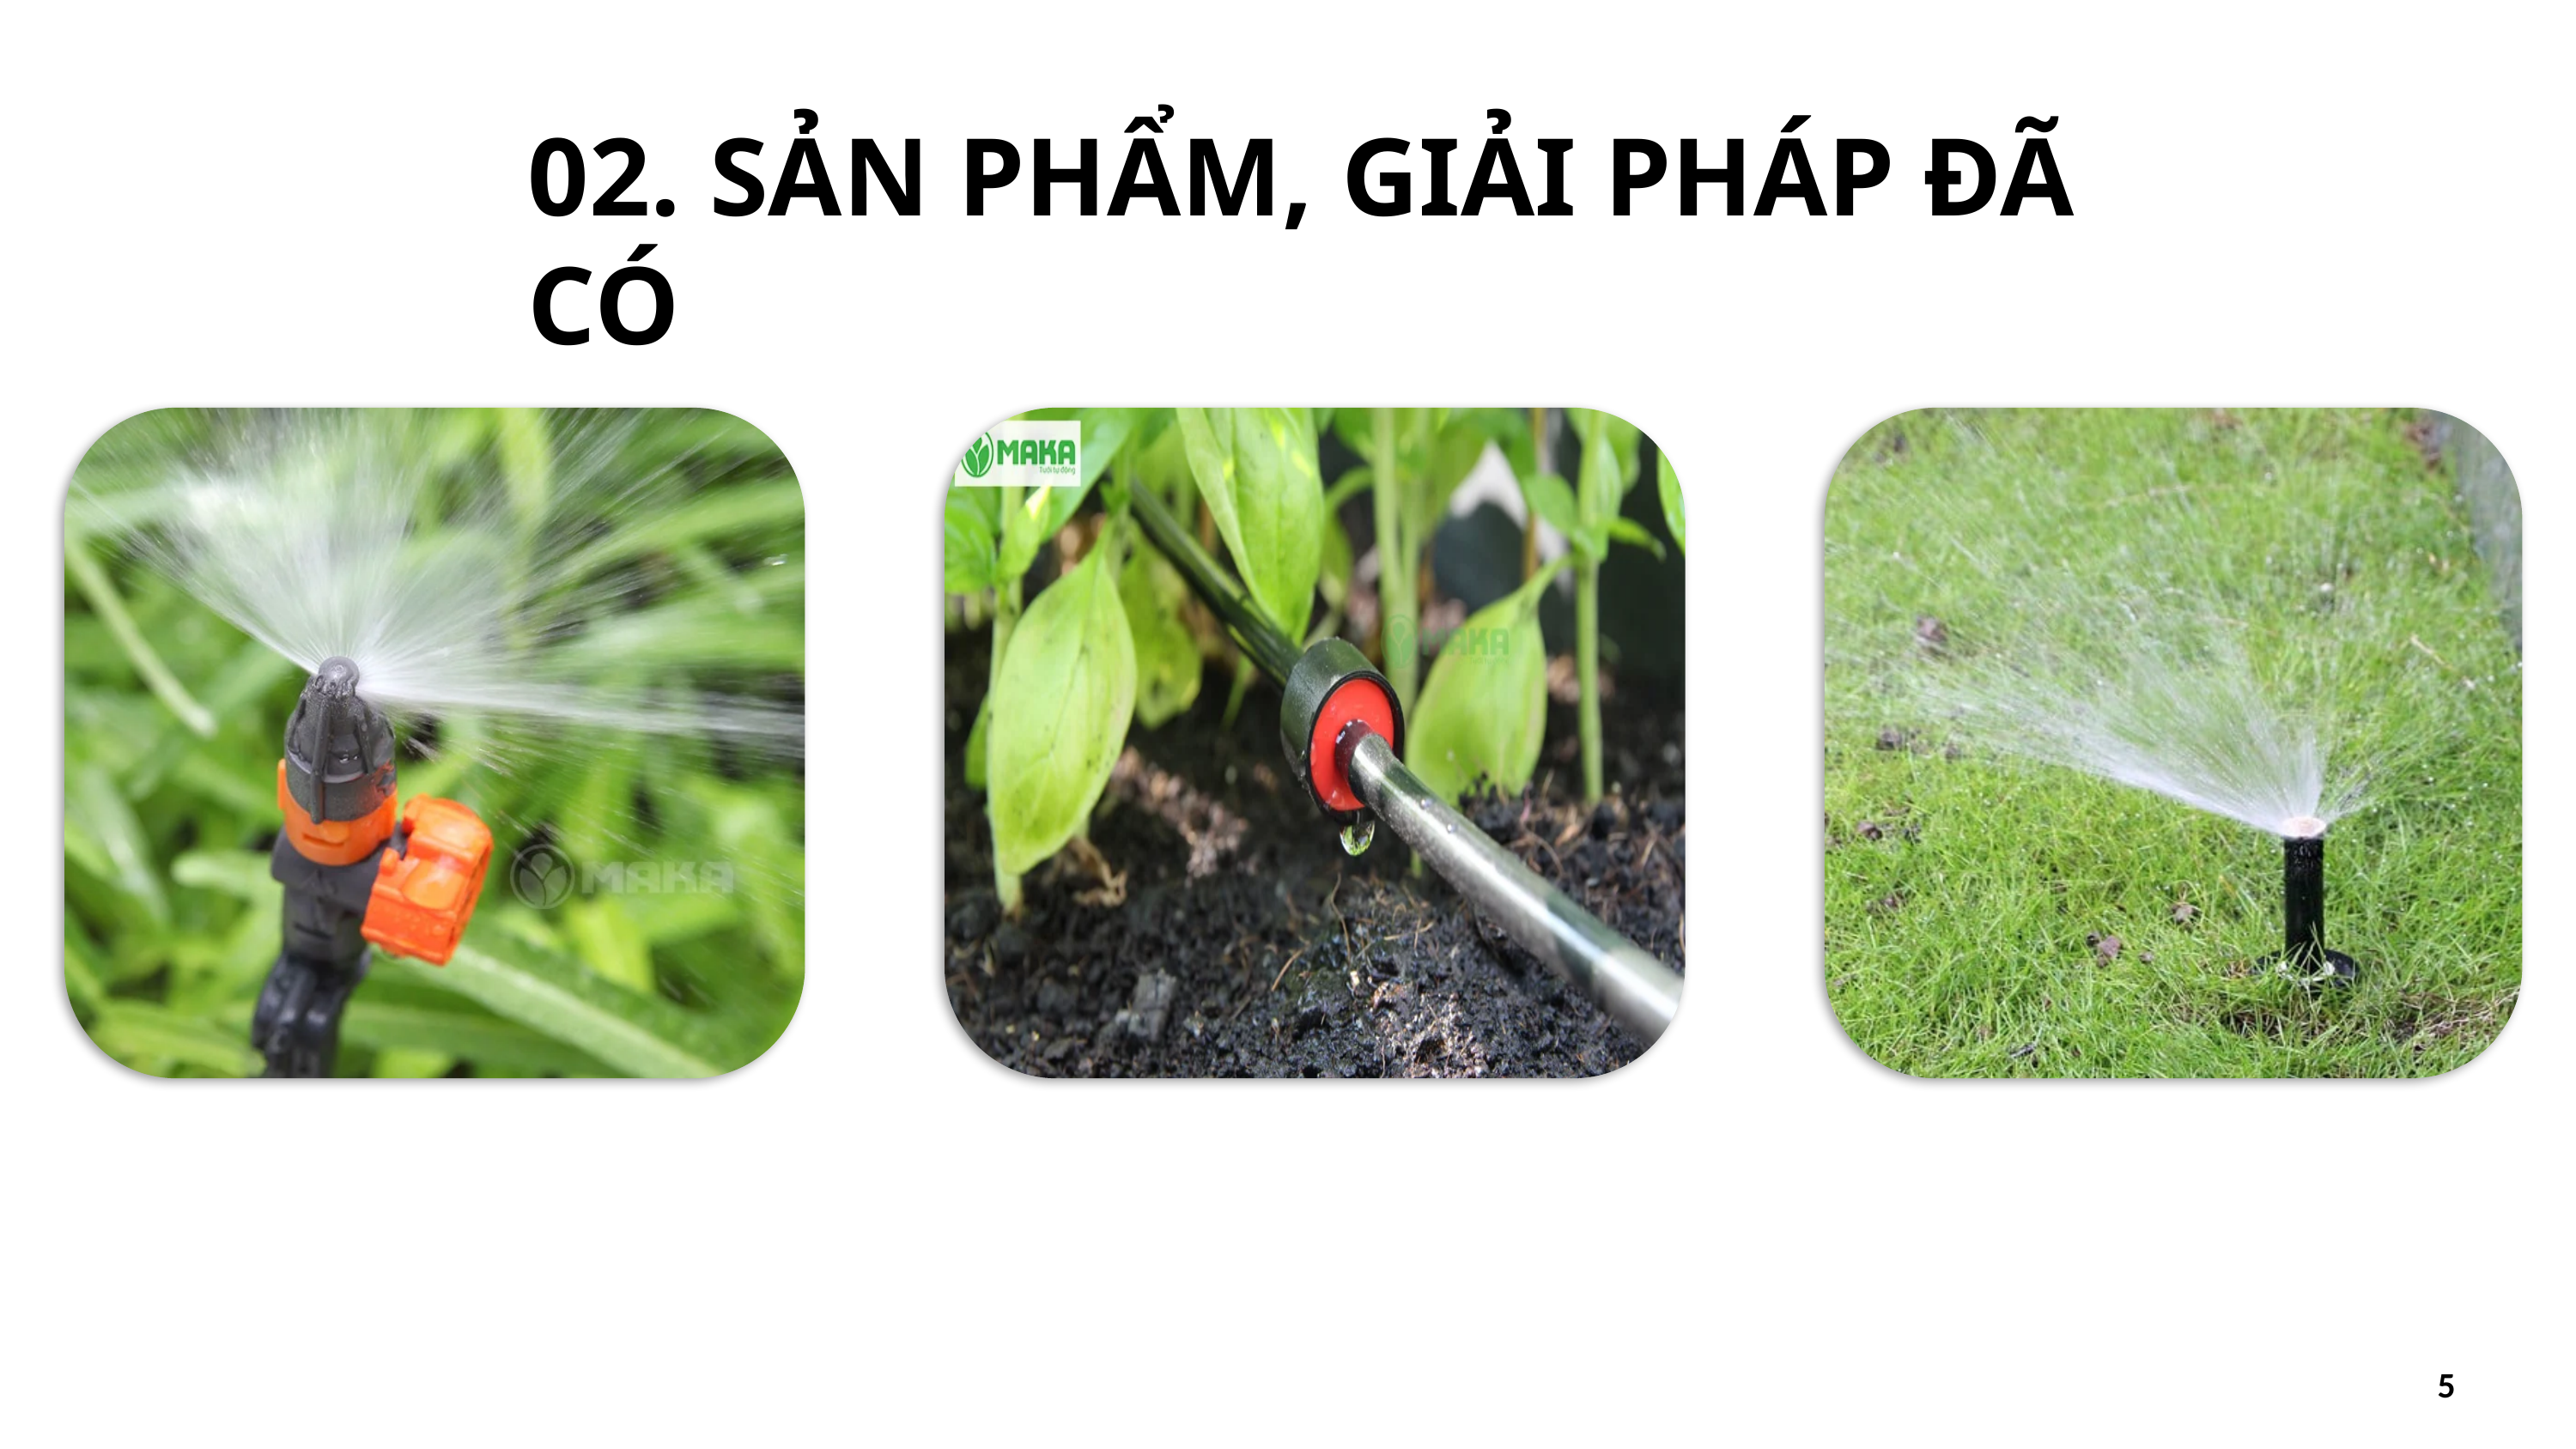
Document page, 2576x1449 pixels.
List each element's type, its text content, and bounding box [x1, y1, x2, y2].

picture [944, 407, 1686, 1079]
text_box 5 [2424, 1355, 2500, 1411]
picture [64, 407, 805, 1079]
text_box 02. SẢN PHẨM, GIẢI PHÁP ĐÃ CÓ [514, 101, 2206, 373]
picture [1824, 407, 2523, 1079]
